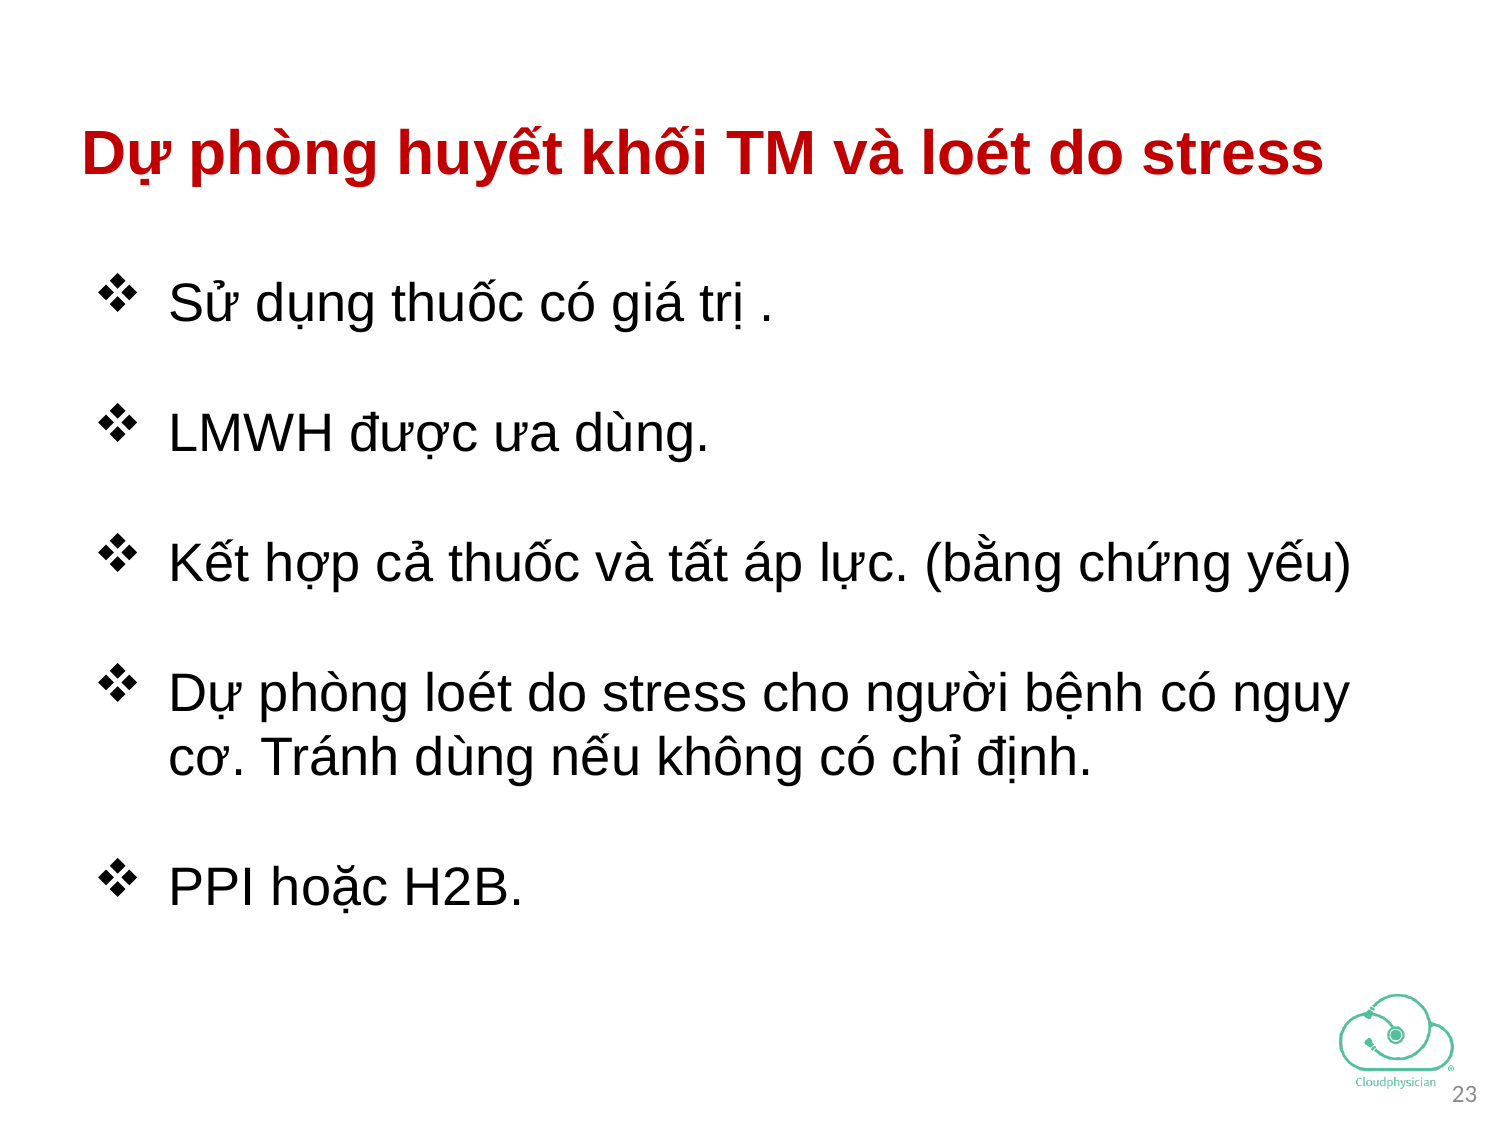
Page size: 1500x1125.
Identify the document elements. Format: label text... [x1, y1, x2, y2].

title Dự phòng huyết khối TM và loét do stress [66, 97, 1434, 223]
list Sử dụng thuốc có giá trị . LMWH được ưa dùng. Kết hợp cả thuốc và tất áp lực. (bằng chứng yếu) Dự phòng loét do stress cho người bệnh có nguy cơ. Tránh dùng nếu không có chỉ định. PPI hoặc H2B. [66, 252, 1434, 1000]
slide_number 23 [1402, 1068, 1493, 1116]
picture [1337, 987, 1455, 1095]
